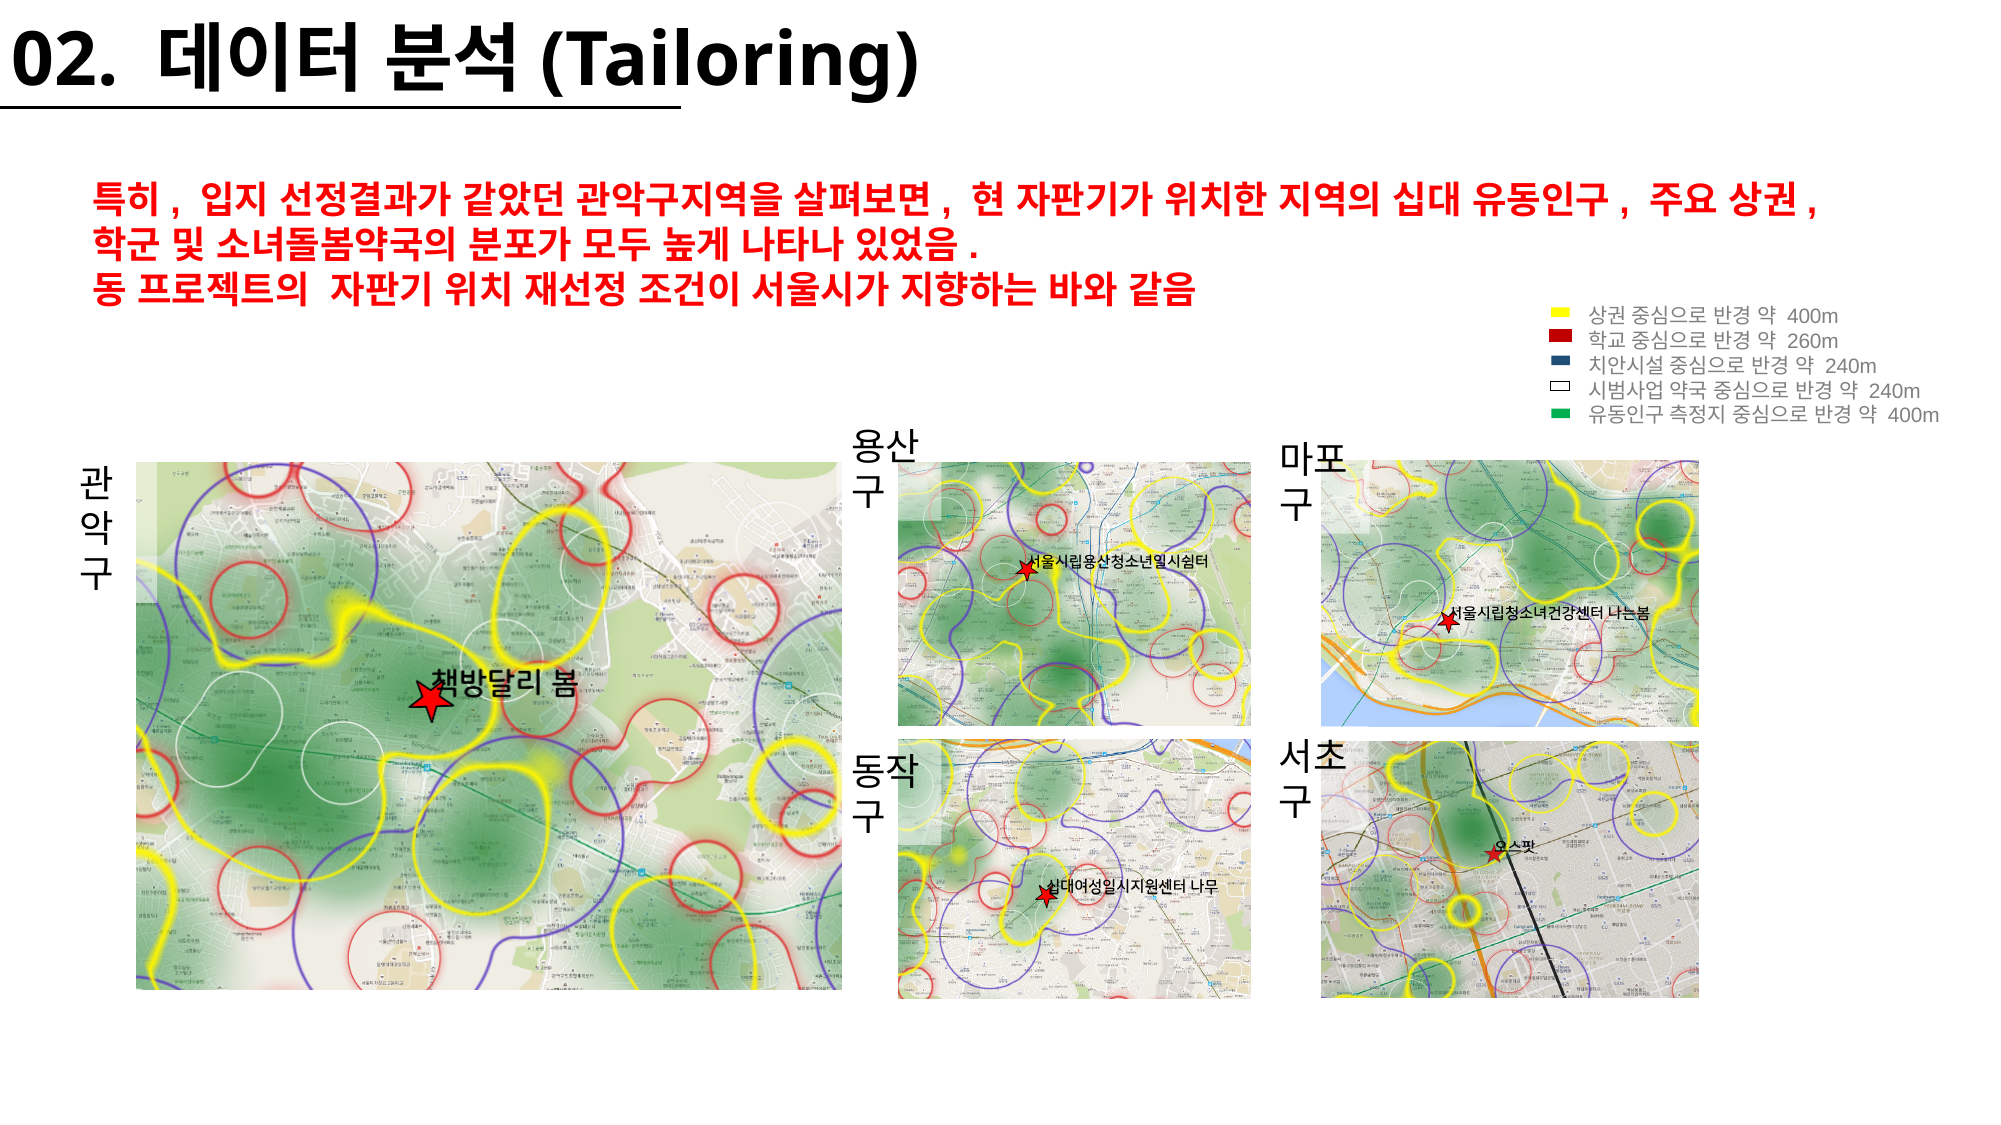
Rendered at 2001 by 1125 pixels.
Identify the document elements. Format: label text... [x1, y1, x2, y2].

picture [1321, 460, 1699, 727]
picture [898, 462, 1251, 726]
picture [898, 739, 1251, 999]
picture [1321, 741, 1699, 998]
text_box 서초구 [1264, 725, 1369, 831]
text_box 용산구 [836, 415, 942, 521]
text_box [1550, 294, 2000, 437]
picture [136, 462, 842, 990]
text_box 마포구 [1264, 428, 1370, 534]
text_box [0, 2, 915, 109]
text_box 특히, 입지 선정결과가 같았던 관악구지역을 살펴보면, 현 자판기가 위치한 지역의 십대 유동인구, 주요 상권, 학군 및 소녀돌봄약국의 분포가 모두 높게 나타나 있었음. 동 프로젝트의 자판기 위치 재선정 조건이 서울시가 지향하는 바와 같음 [77, 168, 1882, 319]
text_box 동작구 [842, 740, 898, 845]
text_box 관악구 [64, 453, 158, 603]
